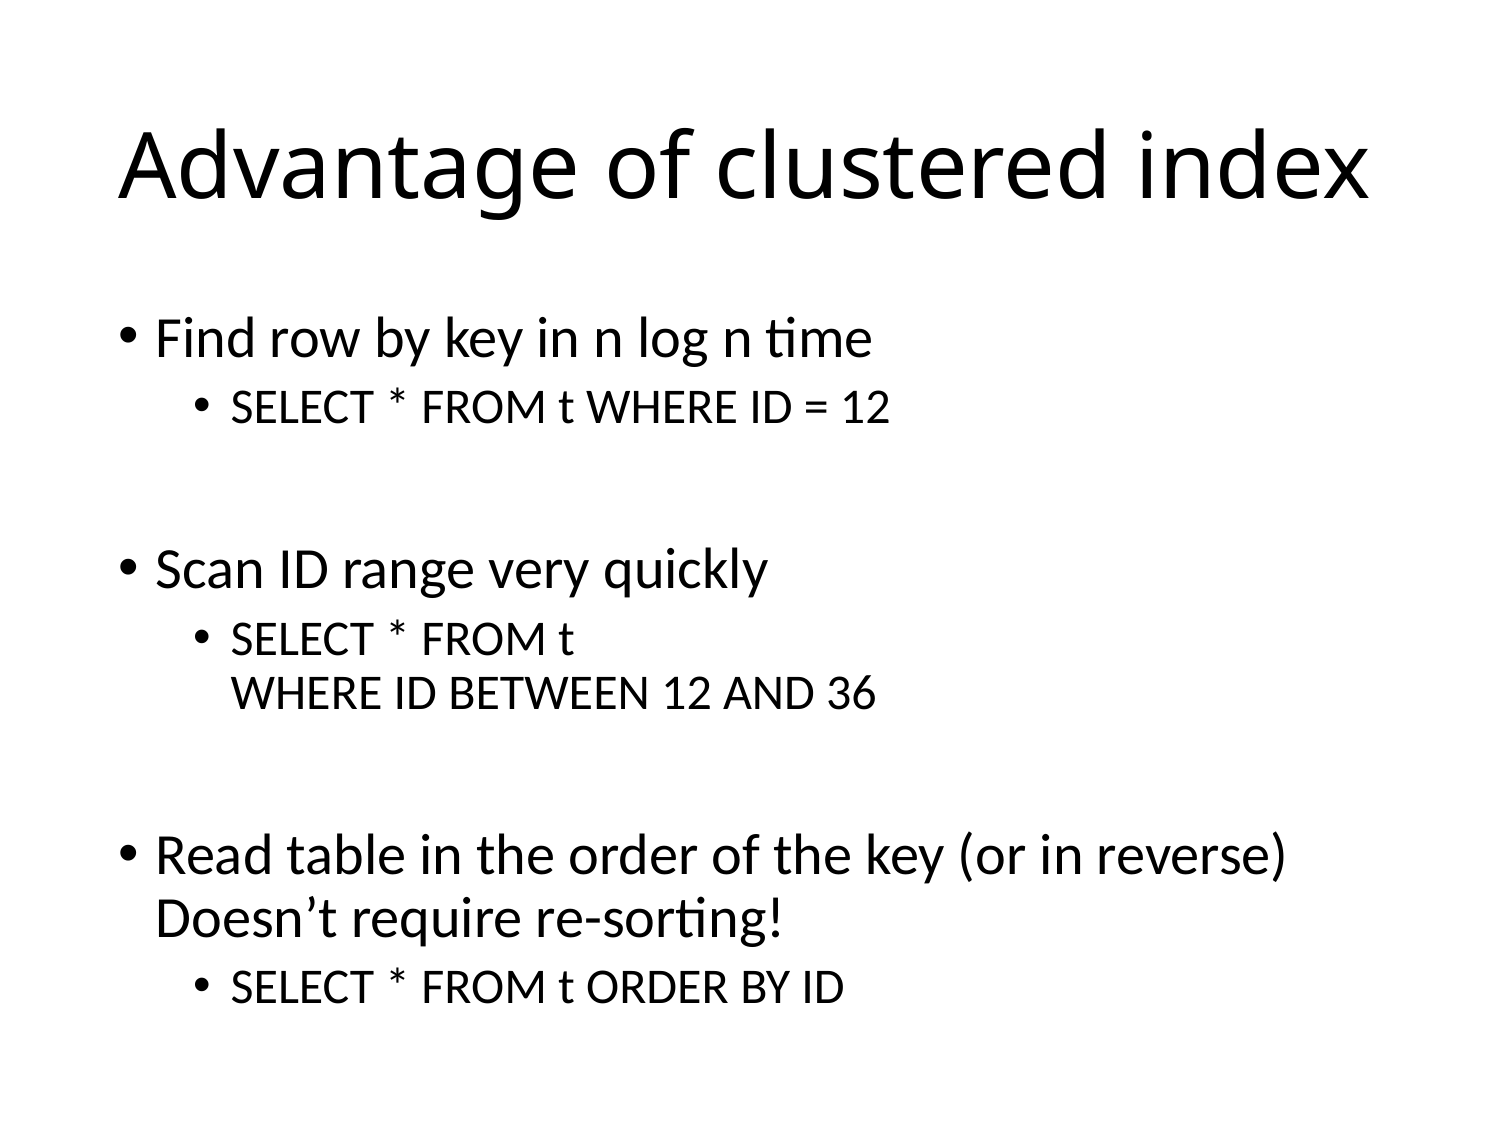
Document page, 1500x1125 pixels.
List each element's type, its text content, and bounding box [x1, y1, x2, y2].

list Find row by key in n log n time SELECT * FROM t WHERE ID = 12 Scan ID range very quickly SELECT * FROM t WHERE ID BETWEEN 12 AND 36 Read table in the order of the key (or in reverse) Doesn’t require re-sorting! SELECT * FROM t ORDER BY ID [103, 299, 1397, 1014]
title Advantage of clustered index [103, 59, 1397, 278]
